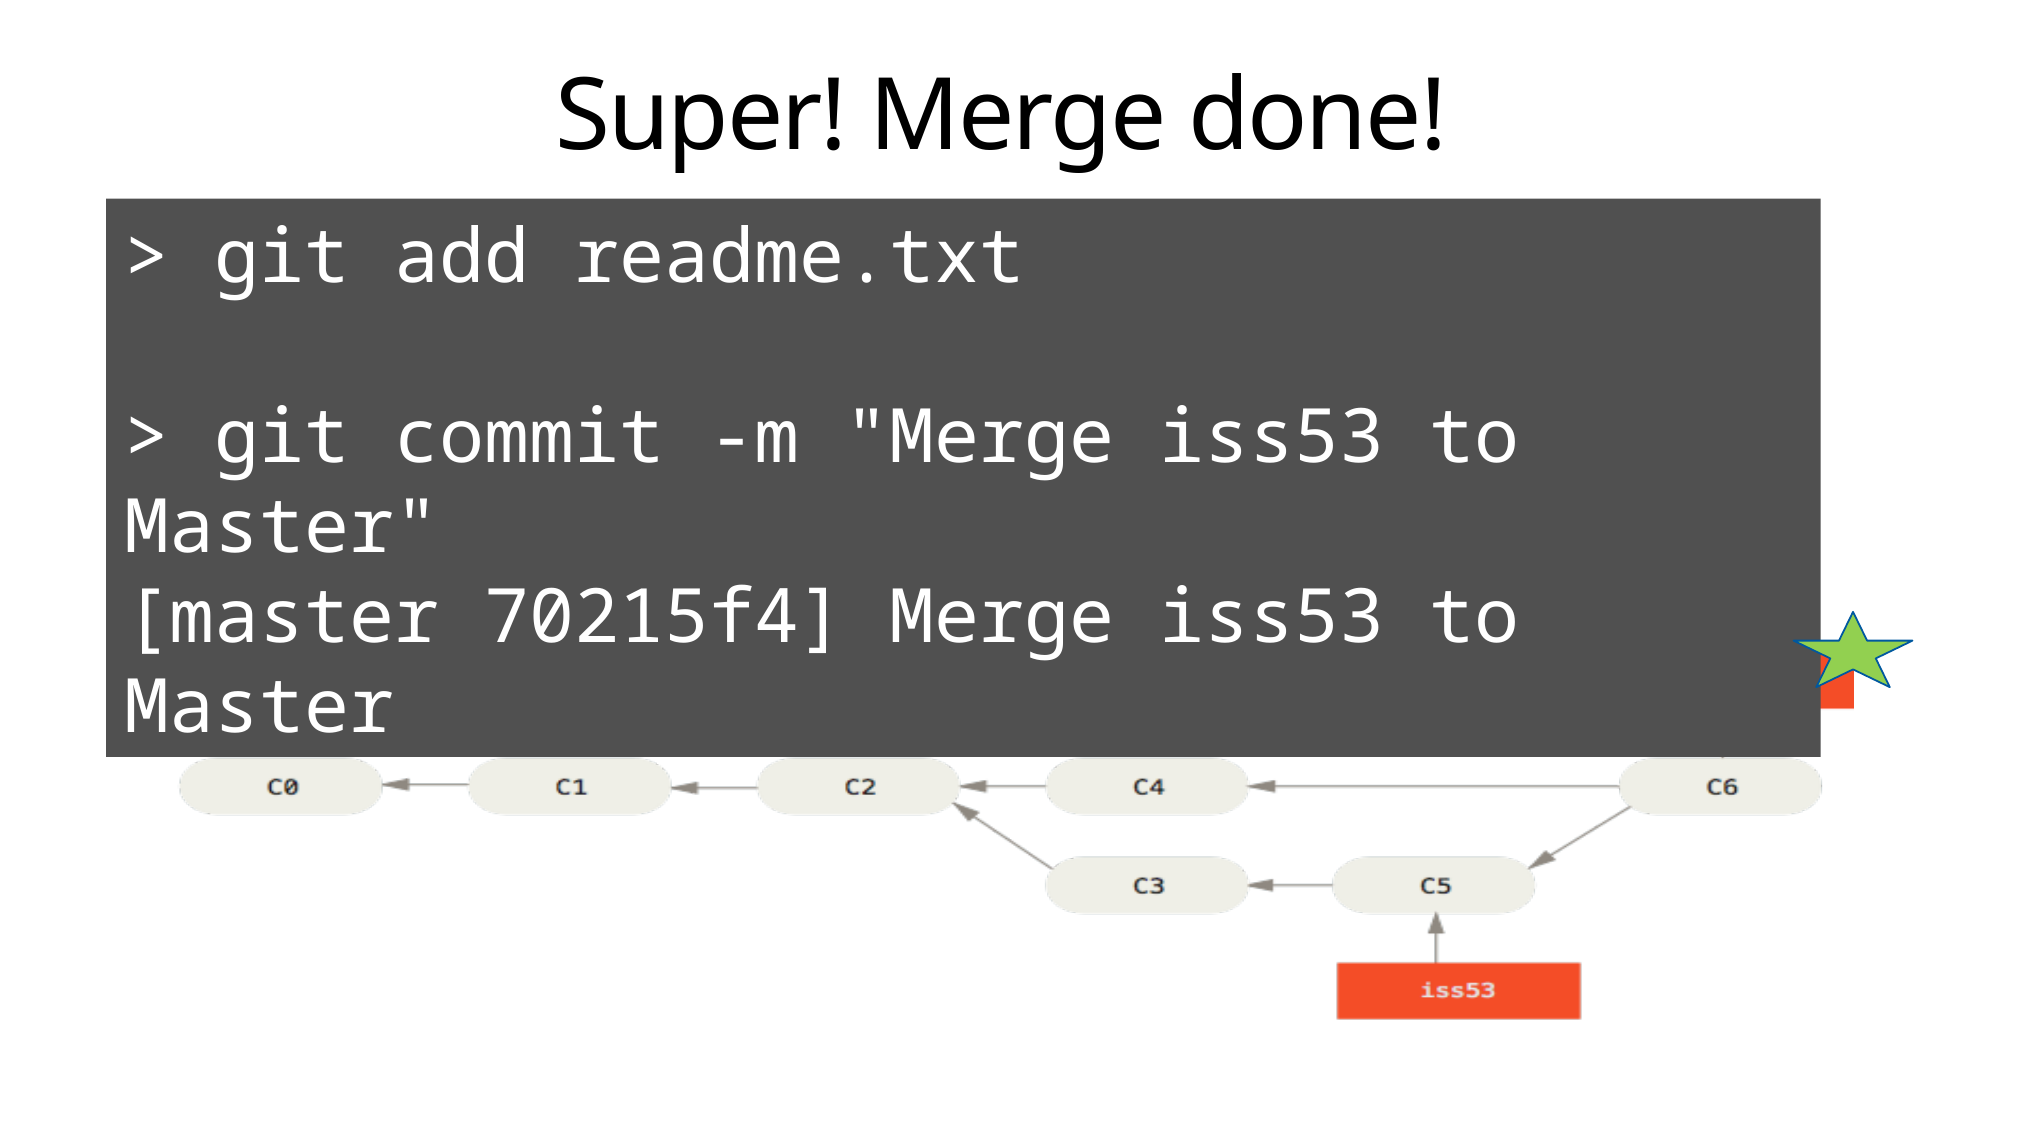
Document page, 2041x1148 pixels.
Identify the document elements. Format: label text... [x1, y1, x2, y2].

text_box [1854, 611, 1914, 688]
title Super! Merge done! [45, 48, 1958, 199]
text_box > git add readme.txt > git commit -m "Merge iss53 to Master" [master 70215f4] Merge iss53 to Master [106, 198, 1821, 757]
picture [152, 535, 1854, 1040]
